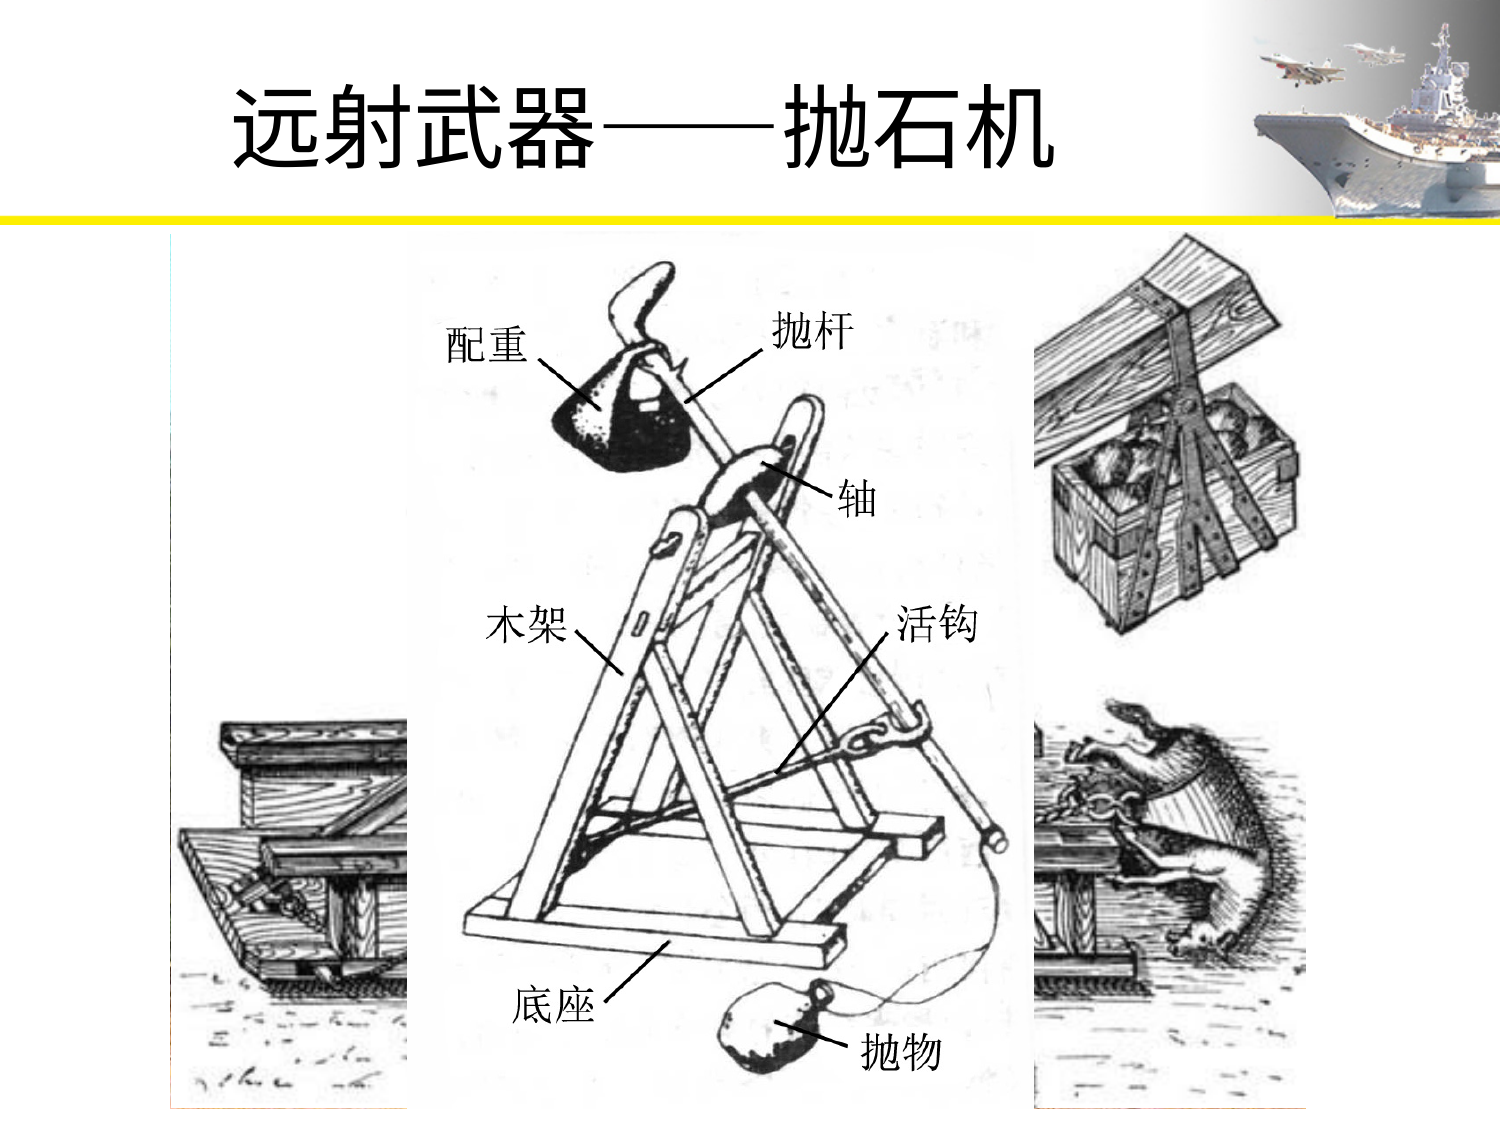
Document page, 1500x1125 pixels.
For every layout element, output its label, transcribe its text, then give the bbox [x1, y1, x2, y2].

picture [407, 231, 1035, 1109]
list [1035, 231, 1306, 1108]
title 远射武器——抛石机 [29, 30, 1259, 219]
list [170, 231, 406, 1108]
picture [0, 0, 1500, 225]
